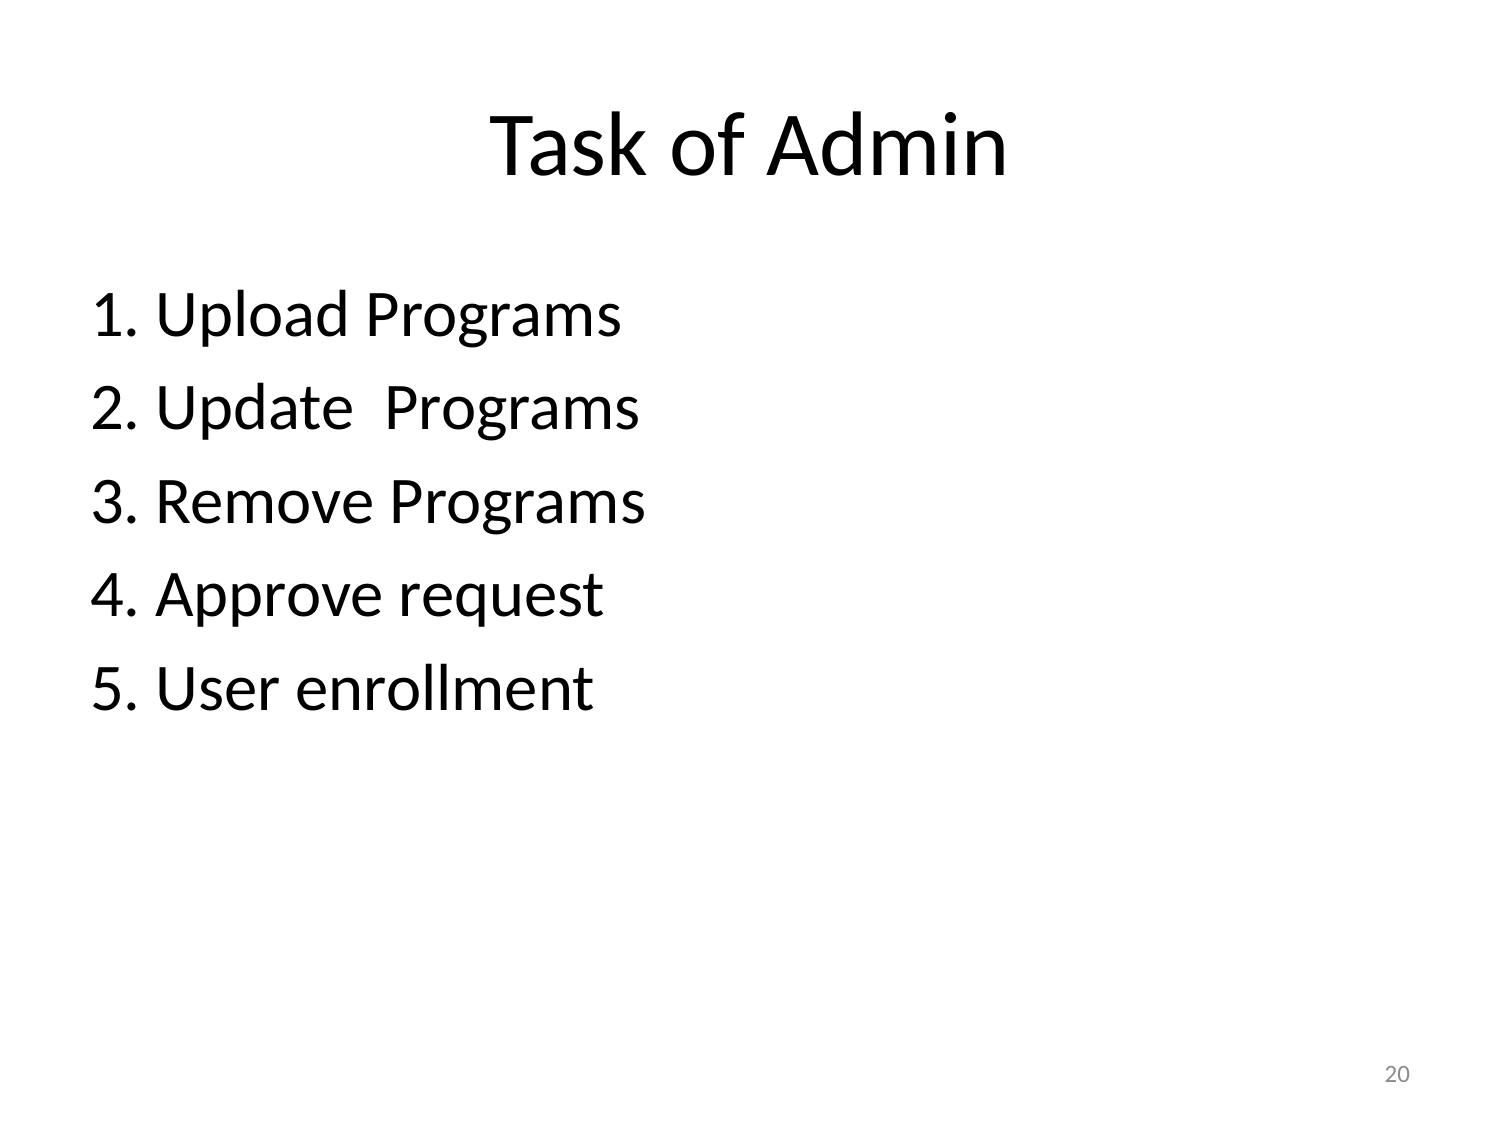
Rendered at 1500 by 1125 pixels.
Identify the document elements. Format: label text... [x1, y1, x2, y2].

list 1. Upload Programs 2. Update Programs 3. Remove Programs 4. Approve request 5. User enrollment [75, 262, 1425, 1005]
title Task of Admin [75, 45, 1425, 233]
slide_number 20 [1074, 1042, 1425, 1103]
